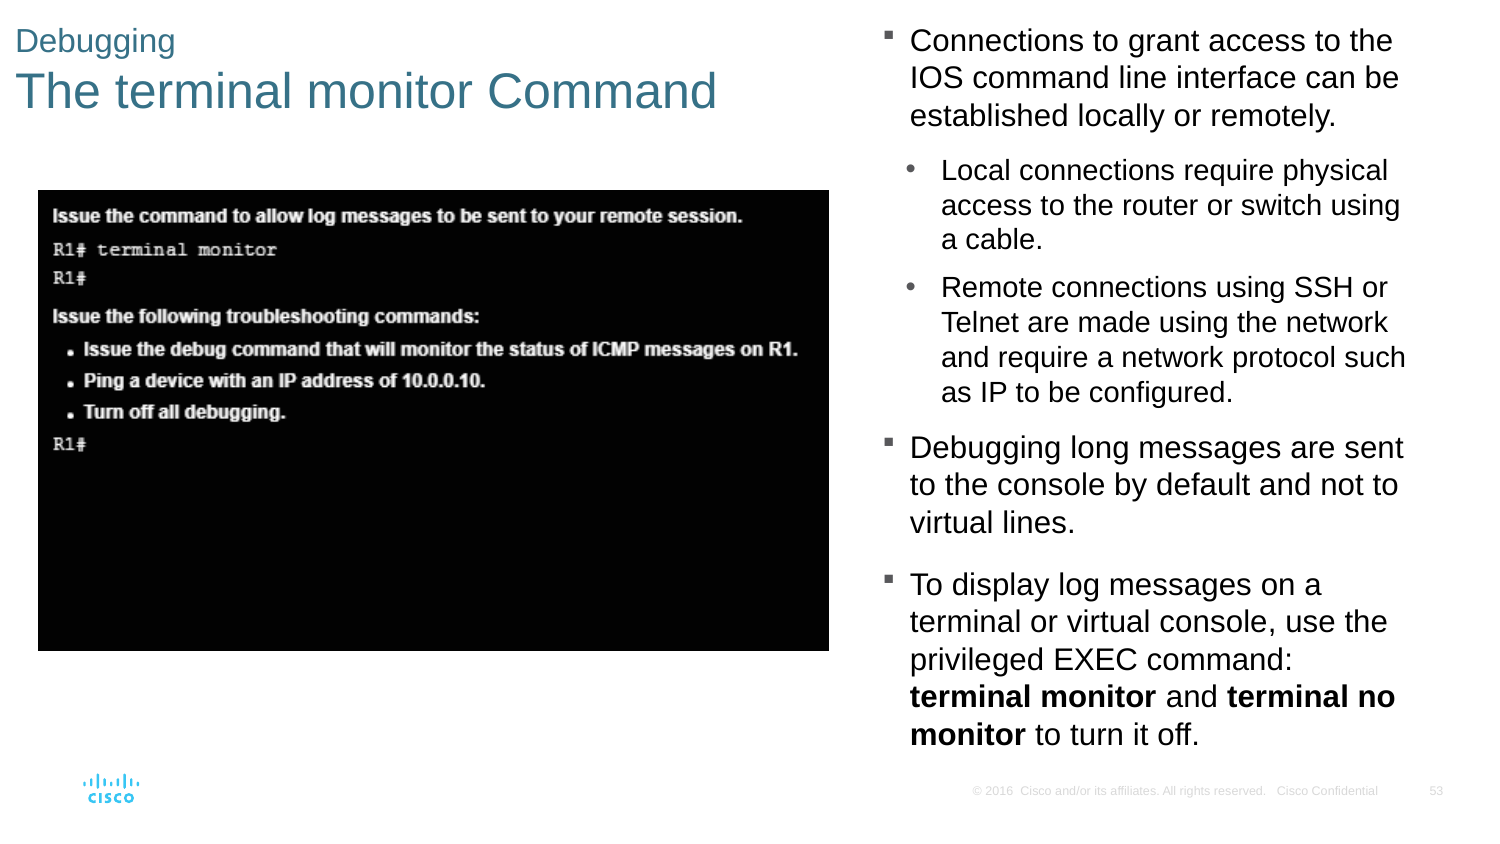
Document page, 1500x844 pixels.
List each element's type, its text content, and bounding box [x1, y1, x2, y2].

list Connections to grant access to the IOS command line interface can be established locally or remotely. Local connections require physical access to the router or switch using a cable. Remote connections using SSH or Telnet are made using the network and require a network protocol such as IP to be configured. Debugging long messages are sent to the console by default and not to virtual lines. To display log messages on a terminal or virtual console, use the privileged EXEC command: terminal monitor and terminal no monitor to turn it off. [867, 12, 1455, 771]
picture [38, 190, 830, 651]
title Debugging The terminal monitor Command [0, 6, 868, 131]
